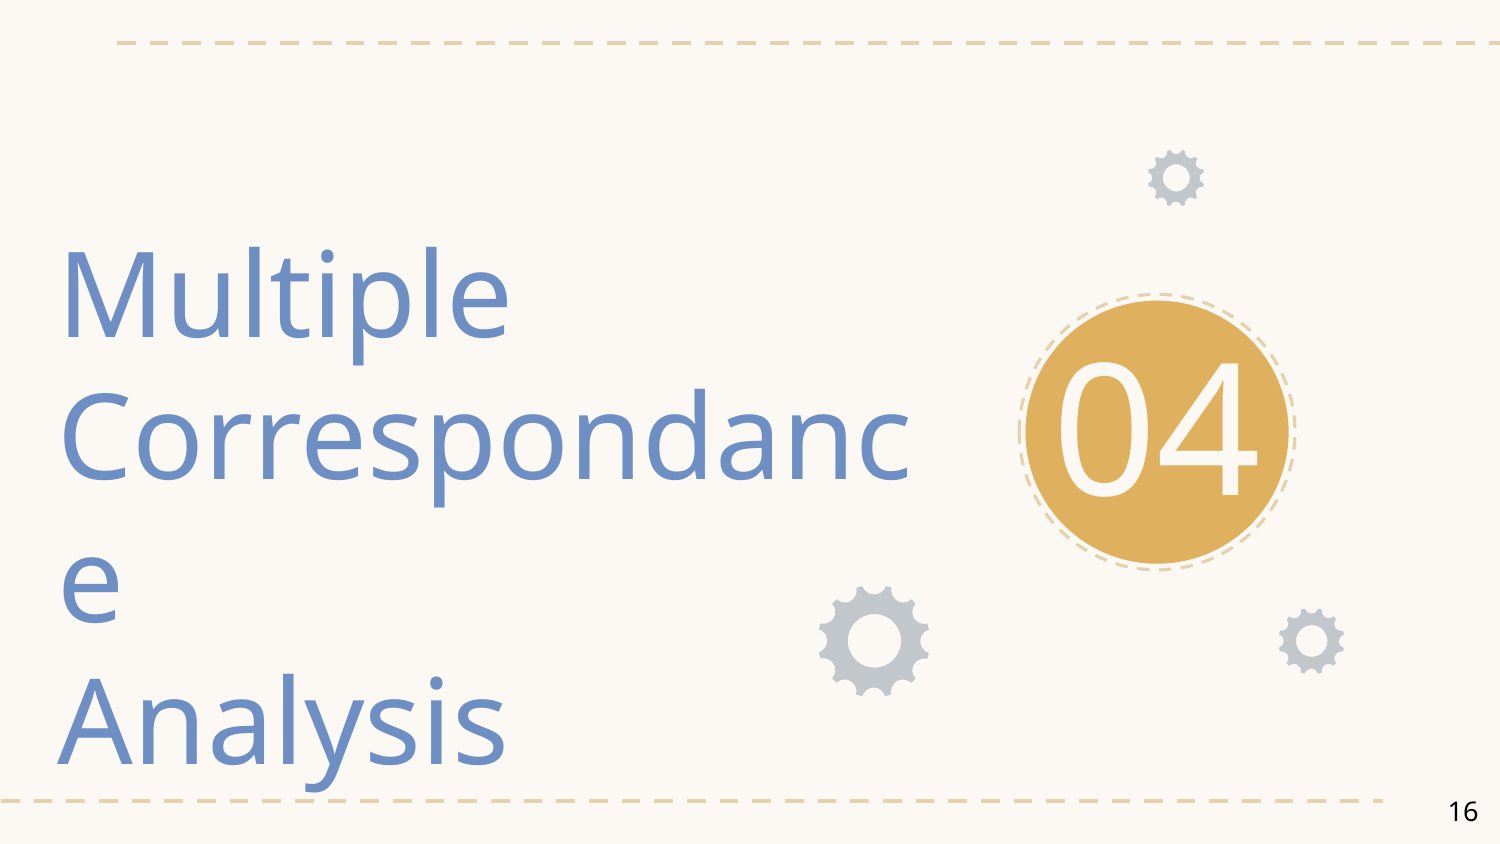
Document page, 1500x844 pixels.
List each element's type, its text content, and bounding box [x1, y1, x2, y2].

slide_number ‹#› [1403, 779, 1494, 844]
text_box [1148, 150, 1204, 206]
title Multiple Correspondance Analysis [42, 203, 985, 661]
text_box [819, 586, 929, 697]
text_box [1278, 608, 1344, 674]
title 04 [1009, 273, 1306, 571]
